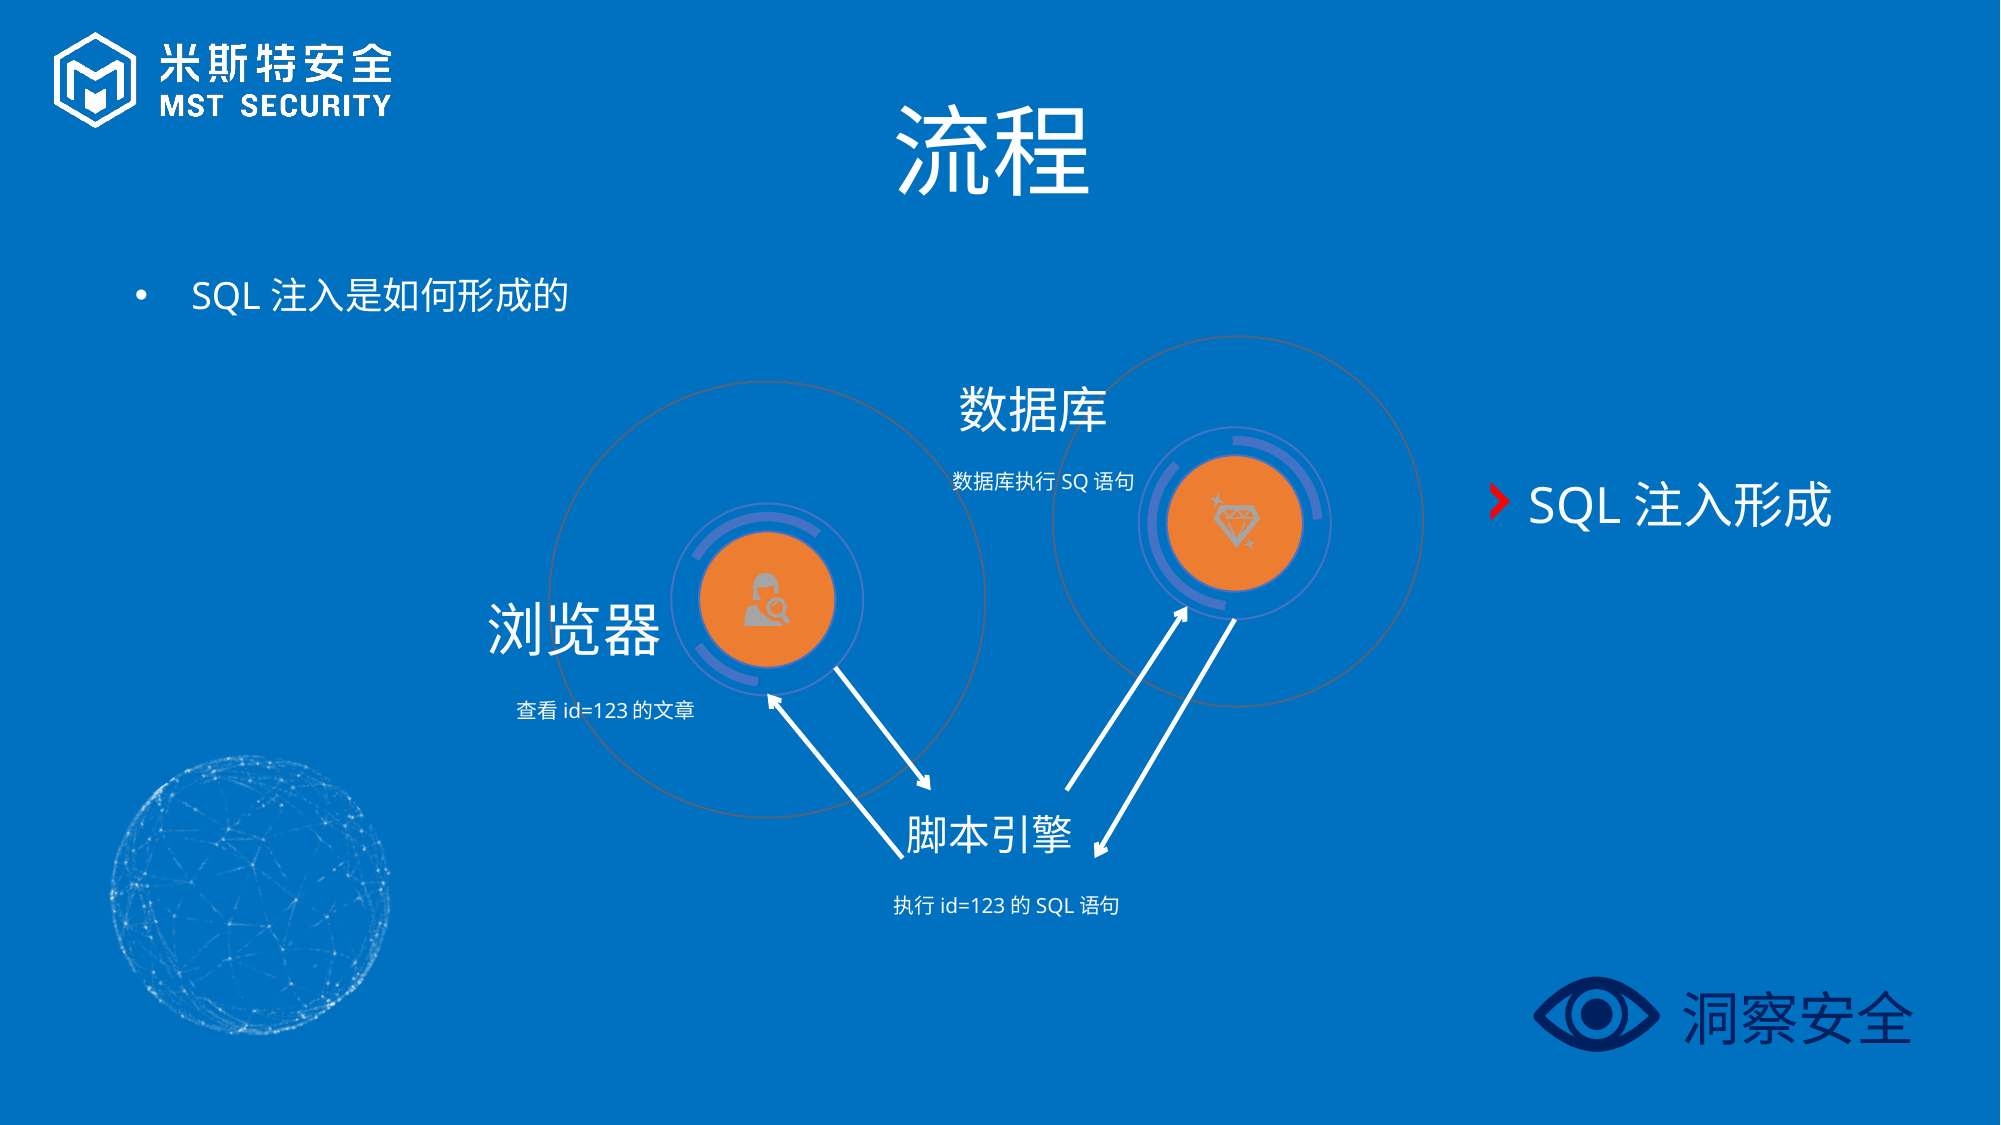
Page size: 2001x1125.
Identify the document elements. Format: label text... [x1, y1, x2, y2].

picture [1521, 939, 1672, 1089]
text_box 执行id=123的SQL语句 [878, 878, 1141, 925]
text_box 数据库 [943, 371, 1052, 446]
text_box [1094, 619, 1235, 859]
picture [54, 32, 391, 128]
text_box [835, 667, 931, 791]
text_box 查看id=123的文章 [501, 684, 549, 730]
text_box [549, 381, 986, 818]
text_box 数据库执行SQ语句 [986, 455, 1052, 502]
text_box SQL注入是如何形成的 [120, 242, 593, 325]
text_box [1066, 606, 1188, 791]
text_box 流程 [878, 80, 1122, 216]
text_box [767, 693, 903, 859]
text_box 浏览器 [466, 585, 549, 671]
text_box 脚本引擎 [882, 801, 1098, 867]
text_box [1052, 336, 1424, 707]
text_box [1490, 466, 1927, 543]
